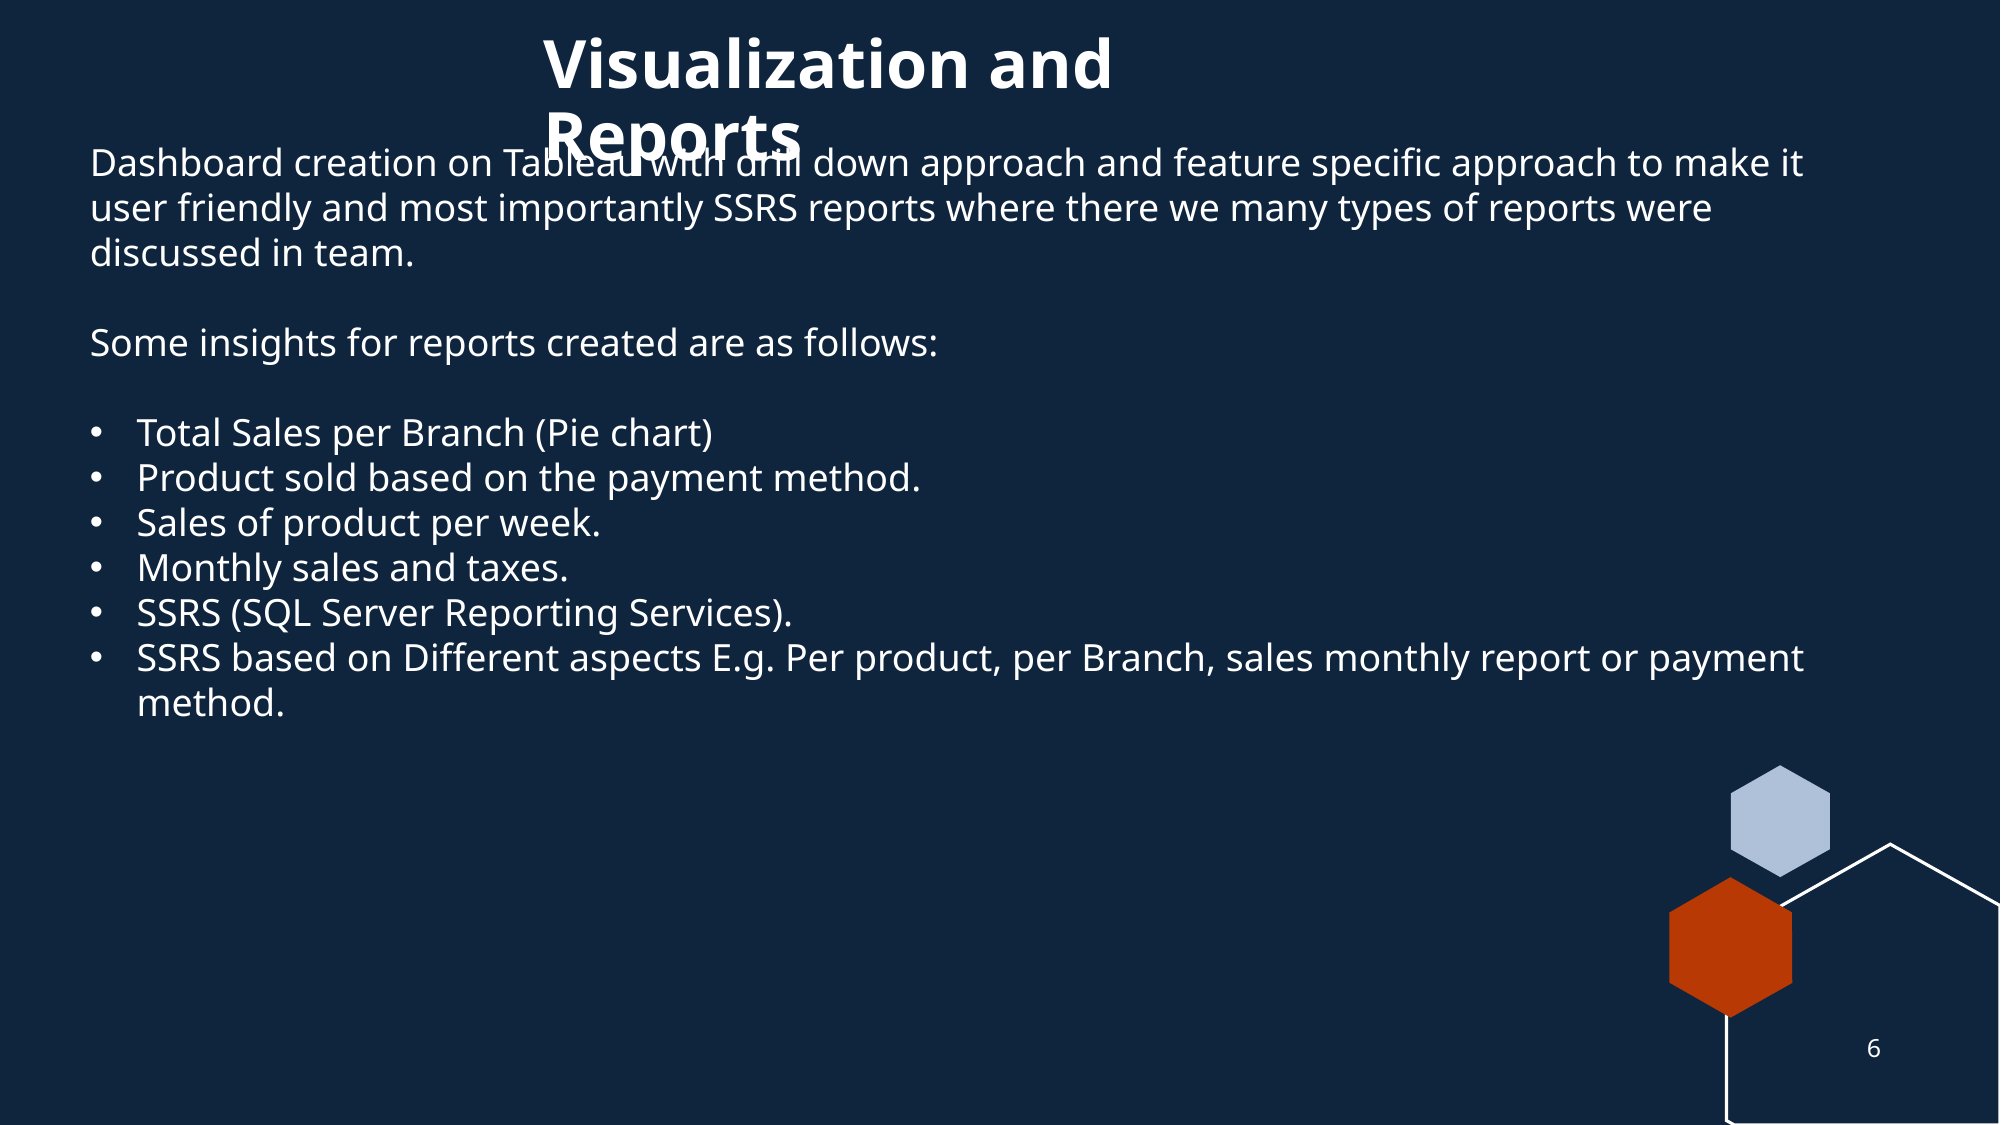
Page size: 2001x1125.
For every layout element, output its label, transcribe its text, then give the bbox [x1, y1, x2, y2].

text_box 6 [1836, 1019, 1912, 1080]
text_box Dashboard creation on Tableau with drill down approach and feature specific approach to make it user friendly and most importantly SSRS reports where there we many types of reports were discussed in team. Some insights for reports created are as follows: Total Sales per Branch (Pie chart) Product sold based on the payment method. Sales of product per week. Monthly sales and taxes. SSRS (SQL Server Reporting Services). SSRS based on Different aspects E.g. Per product, per Branch, sales monthly report or payment method. [75, 131, 1826, 777]
title Visualization and Reports [528, 23, 1318, 102]
